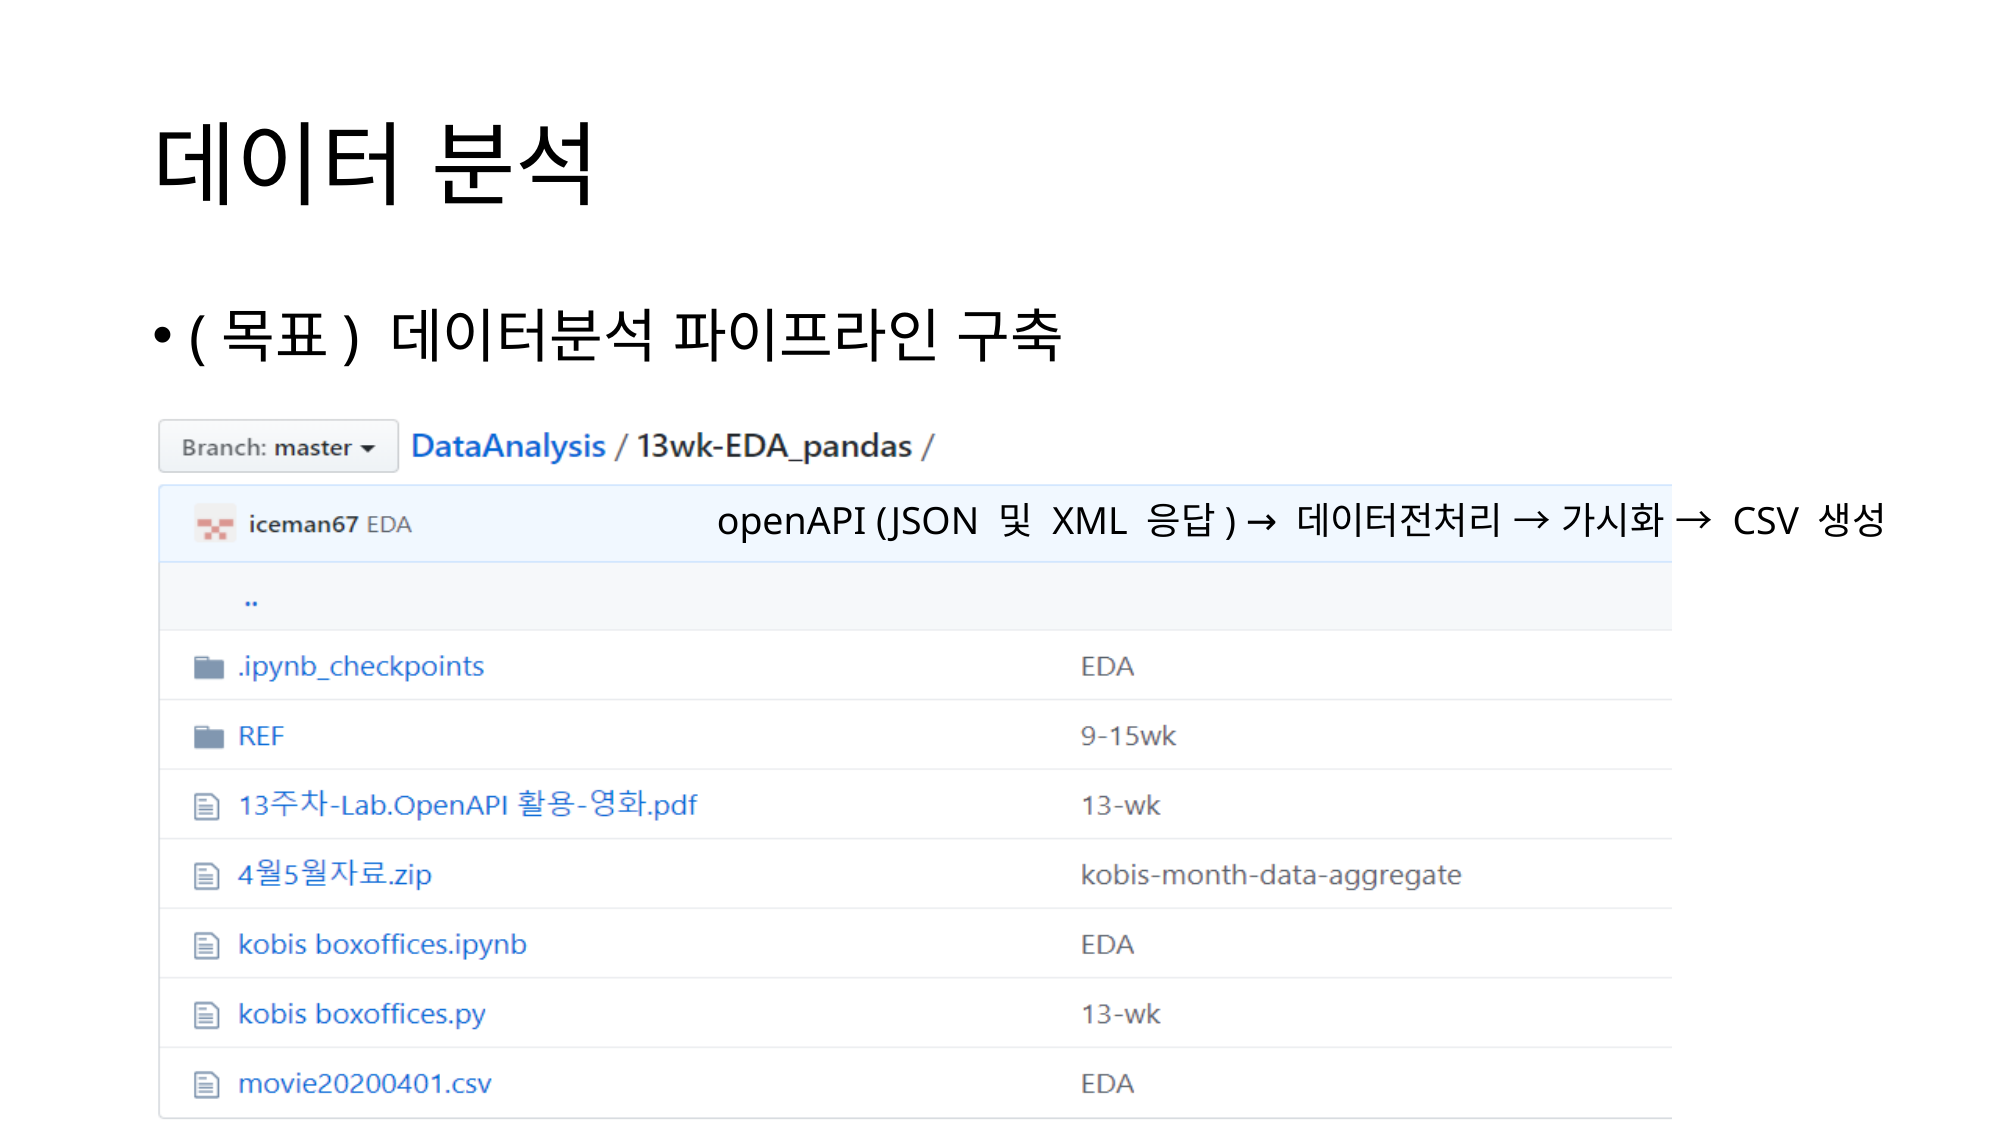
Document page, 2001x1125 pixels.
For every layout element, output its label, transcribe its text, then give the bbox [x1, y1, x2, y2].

list (목표) 데이터분석 파이프라인 구축 [137, 299, 1863, 1014]
title 데이터 분석 [137, 59, 1863, 278]
text_box openAPI (JSON 및 XML 응답) → 데이터전처리 → 가시화 → CSV 생성 [1672, 489, 1902, 550]
picture [157, 402, 1672, 1125]
